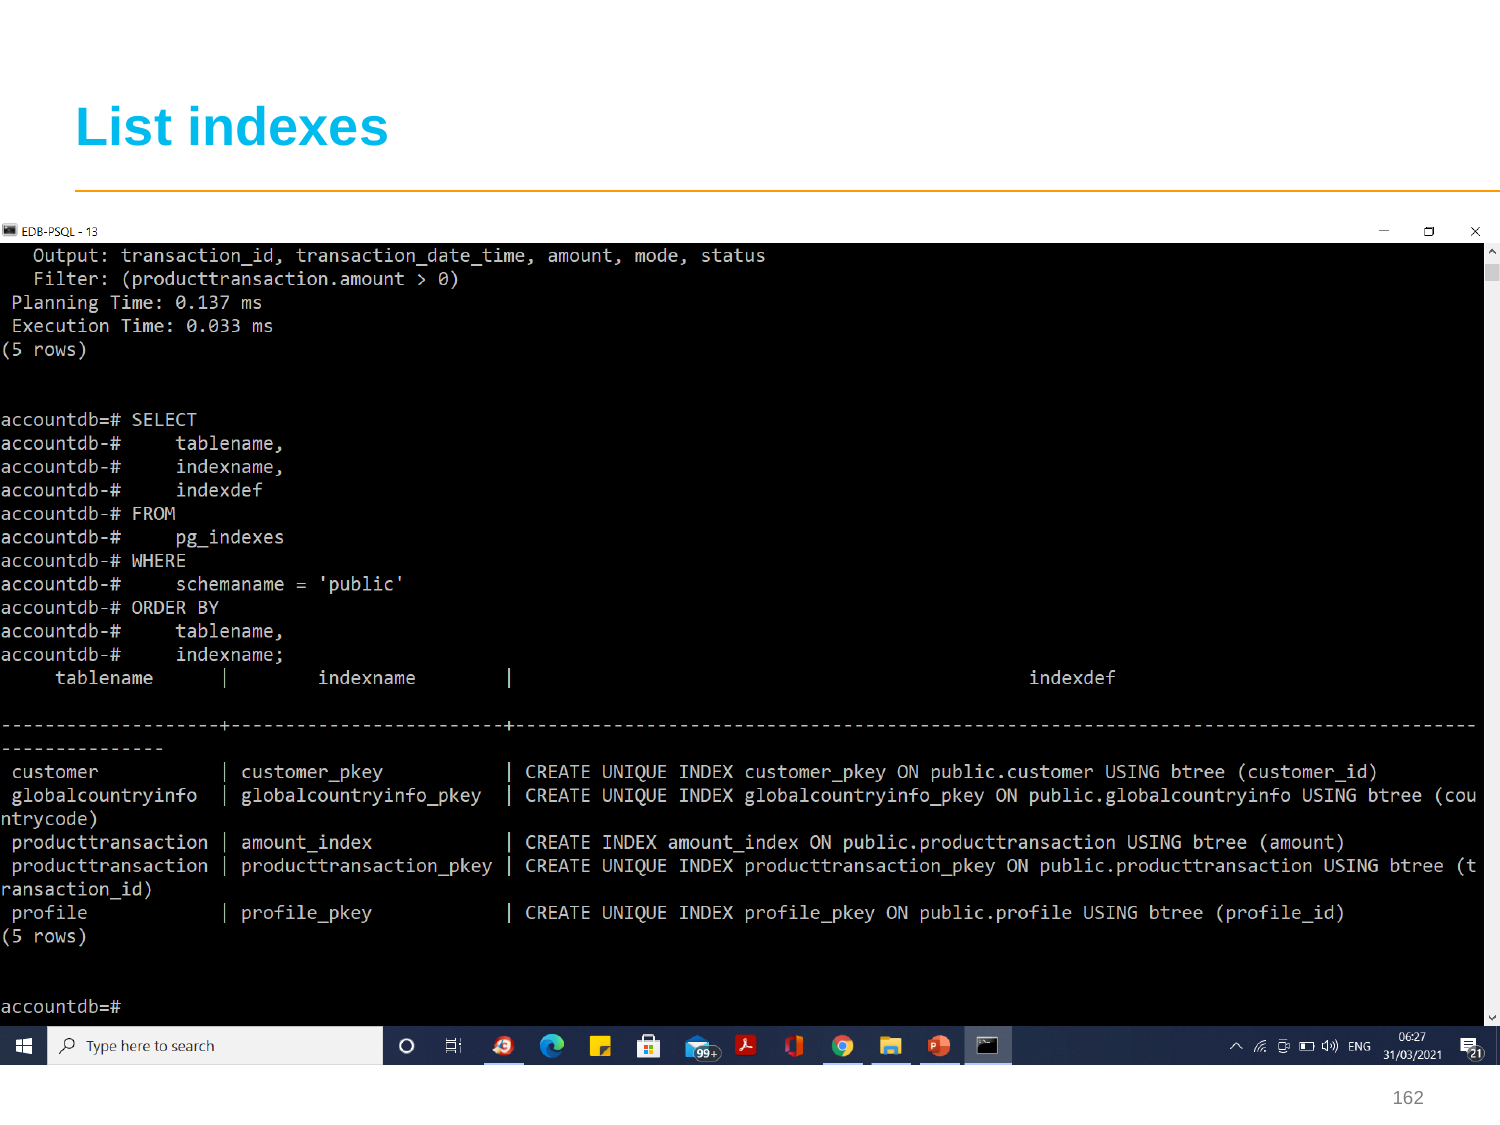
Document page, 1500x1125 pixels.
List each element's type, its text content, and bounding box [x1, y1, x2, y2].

picture [0, 220, 1500, 1065]
title List indexes [75, 27, 1422, 157]
